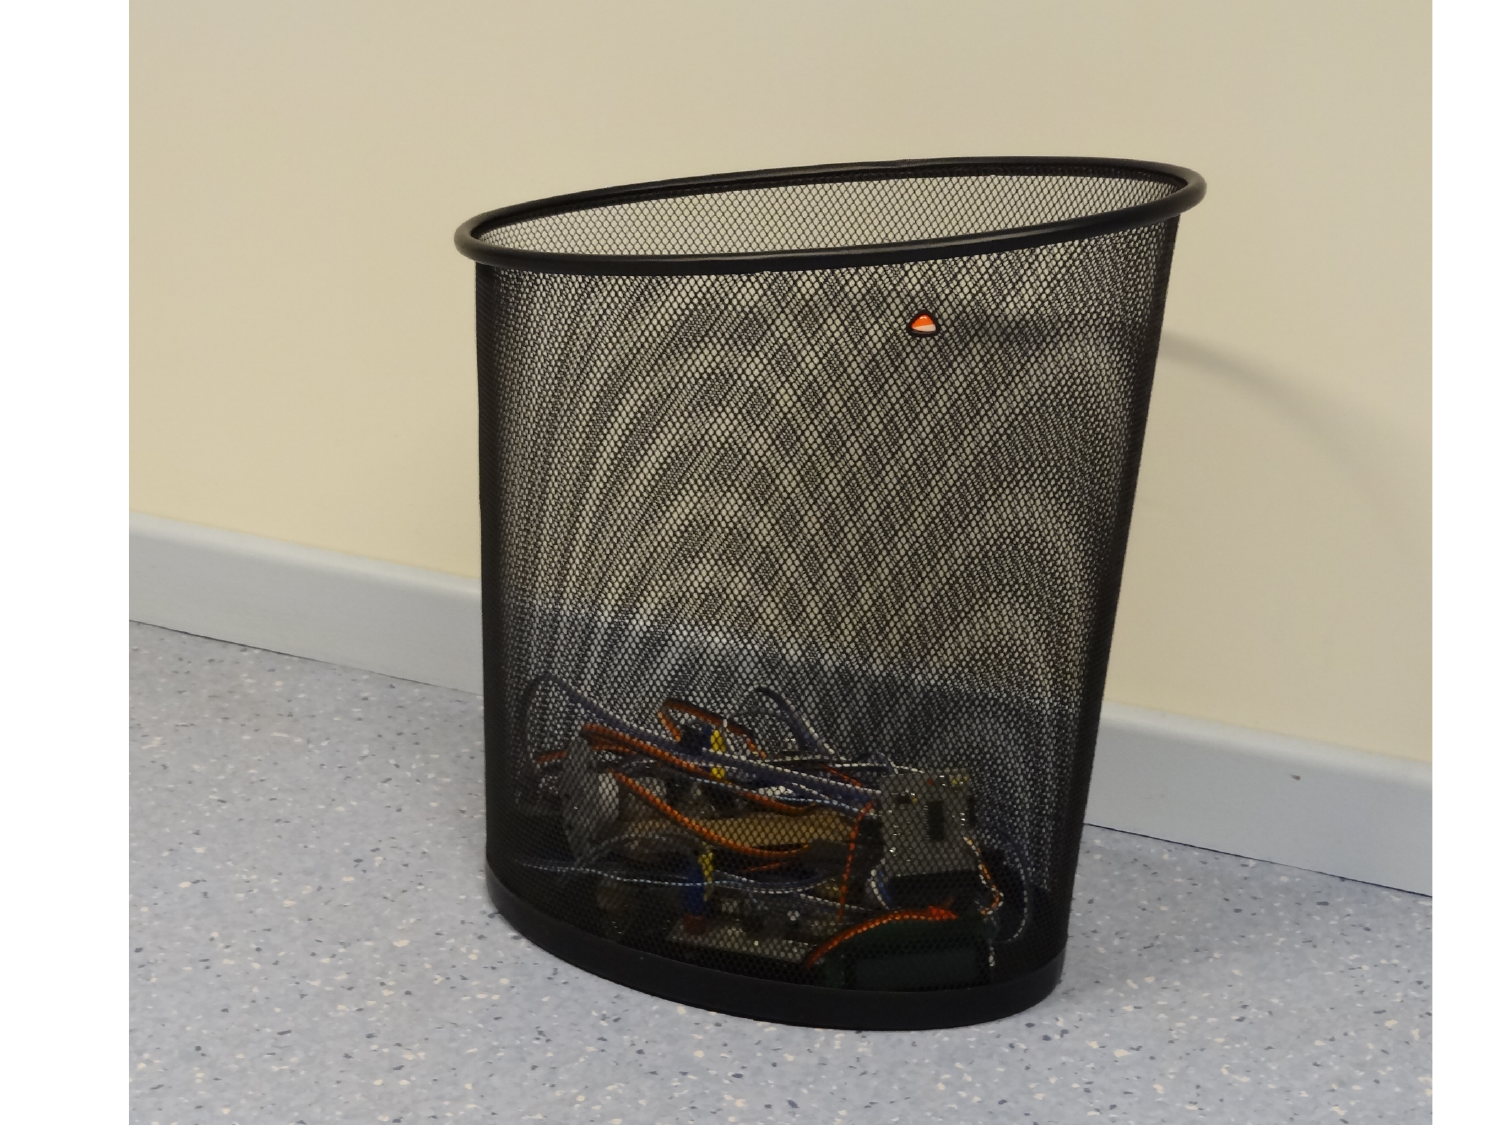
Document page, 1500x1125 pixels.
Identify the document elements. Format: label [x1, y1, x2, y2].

picture [130, 0, 1433, 1125]
